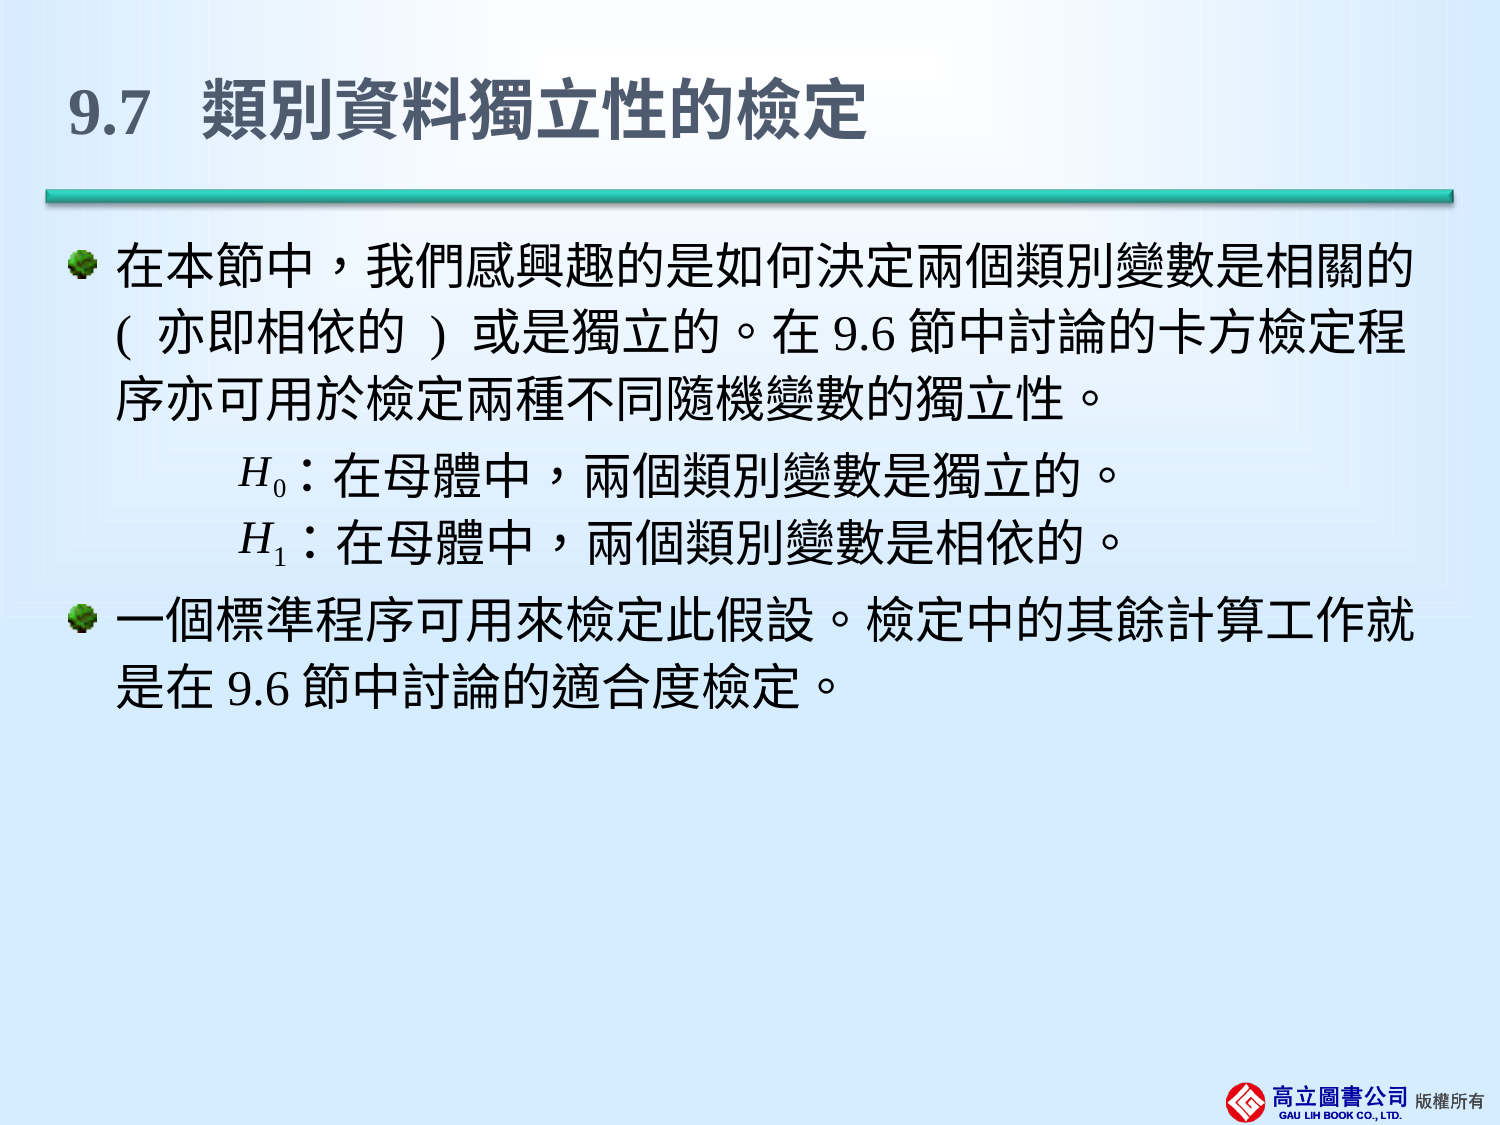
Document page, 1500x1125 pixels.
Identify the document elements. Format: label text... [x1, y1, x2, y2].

picture [37, 184, 1462, 216]
picture [1226, 1076, 1500, 1125]
picture [68, 250, 97, 279]
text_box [229, 509, 296, 575]
list 在本節中，我們感興趣的是如何決定兩個類別變數是相關的 ( 亦即相依的 ) 或是獨立的。在9.6節中討論的卡方檢定程序亦可用於檢定兩種不同隨機變數的獨立性。 ：在母體中，兩個類別變數是獨立的。 ：在母體中，兩個類別變數是相依的。 一個標準程序可用來檢定此假設。檢定中的其餘計算工作就是在9.6節中討論的適合度檢定。 [53, 219, 1447, 1083]
picture [68, 604, 97, 633]
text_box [229, 444, 296, 508]
title 9.7 類別資料獨立性的檢定 [53, 42, 1447, 173]
